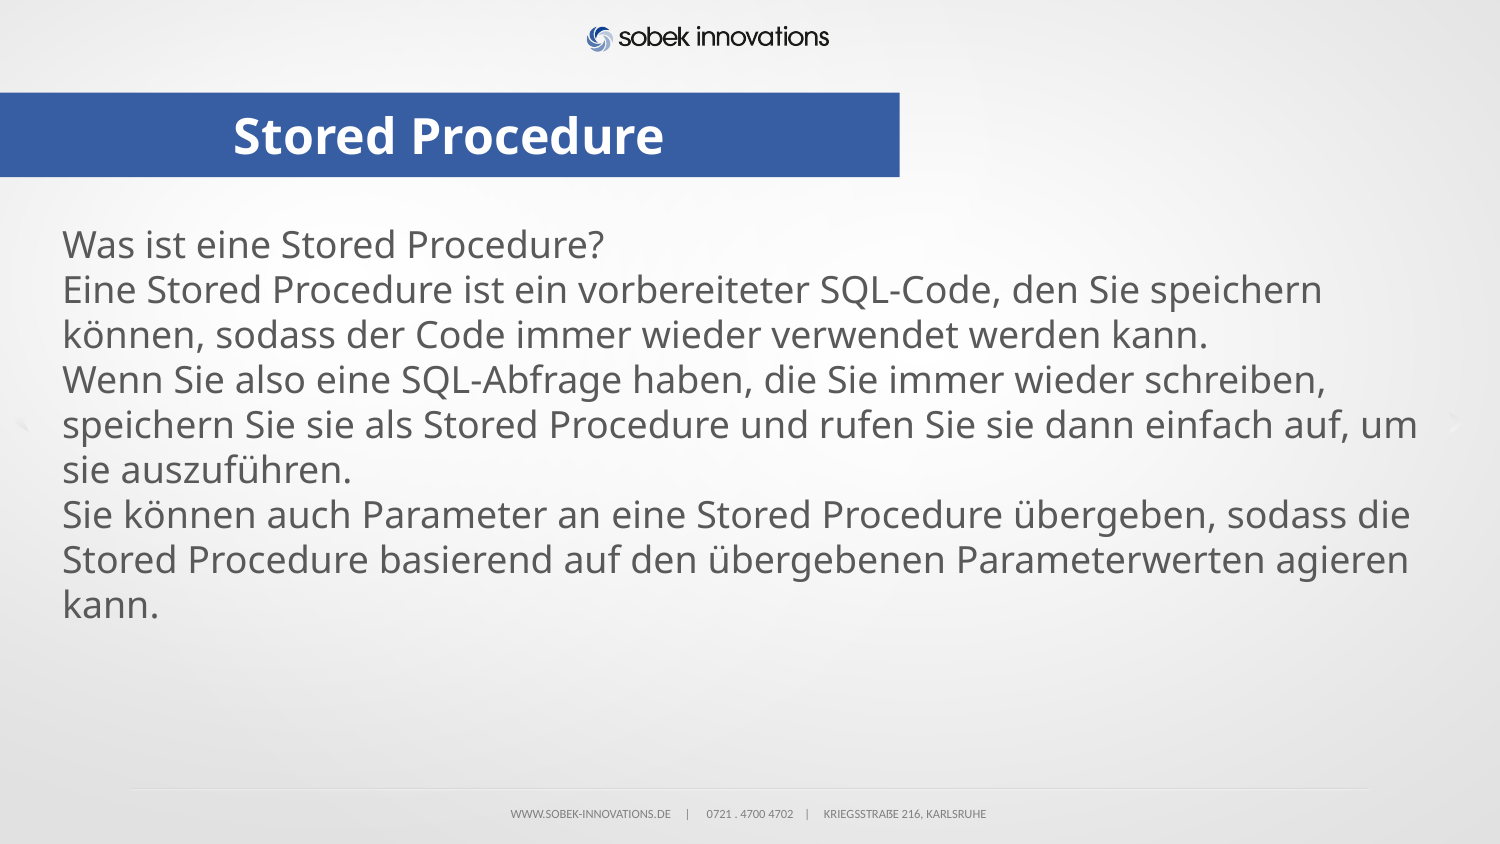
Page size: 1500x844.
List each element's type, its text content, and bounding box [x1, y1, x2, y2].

list Was ist eine Stored Procedure? Eine Stored Procedure ist ein vorbereiteter SQL-Code, den Sie speichern können, sodass der Code immer wieder verwendet werden kann. Wenn Sie also eine SQL-Abfrage haben, die Sie immer wieder schreiben, speichern Sie sie als Stored Procedure und rufen Sie sie dann einfach auf, um sie auszuführen. Sie können auch Parameter an eine Stored Procedure übergeben, sodass die Stored Procedure basierend auf den übergebenen Parameterwerten agieren kann. [62, 221, 1449, 783]
title Stored Procedure [0, 92, 900, 178]
picture [0, 0, 1500, 844]
